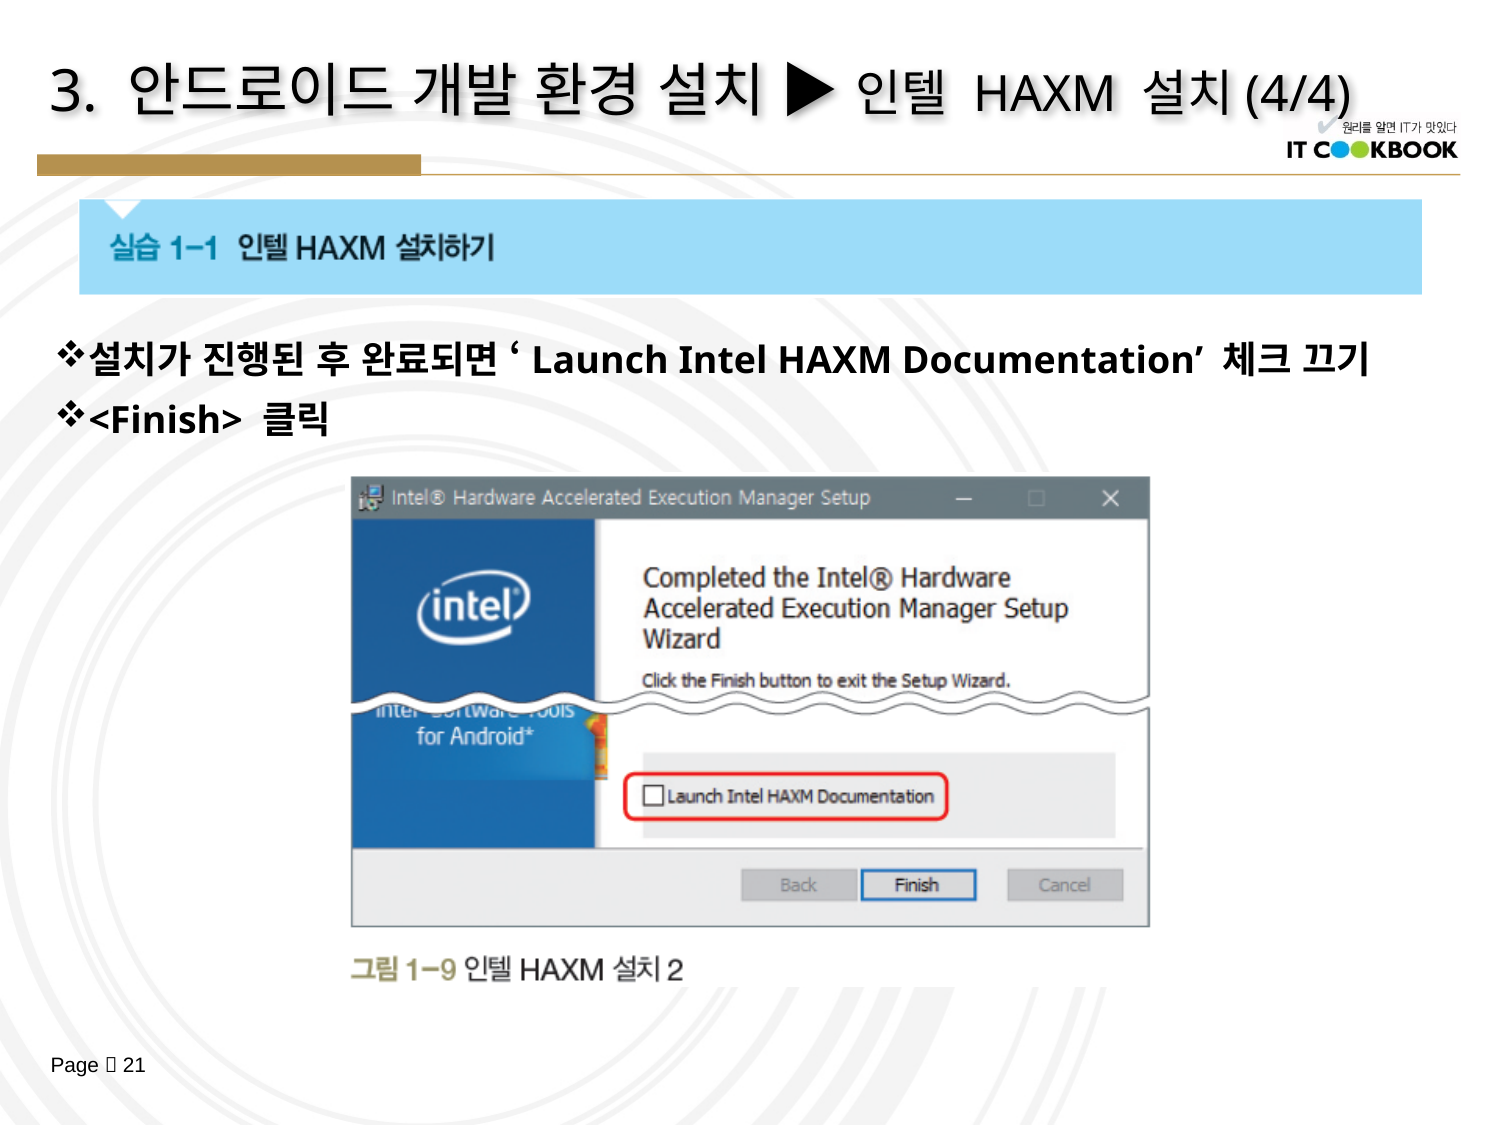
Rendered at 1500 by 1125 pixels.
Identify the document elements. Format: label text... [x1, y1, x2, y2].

title 3. 안드로이드 개발 환경 설치 ▶ 인텔 HAXM 설치(4/4) [48, 53, 1448, 161]
picture [345, 472, 1155, 988]
list 설치가 진행된 후 완료되면 ‘Launch Intel HAXM Documentation’ 체크 끄기 <Finish> 클릭 [54, 335, 1500, 1051]
picture [0, 35, 1500, 1125]
